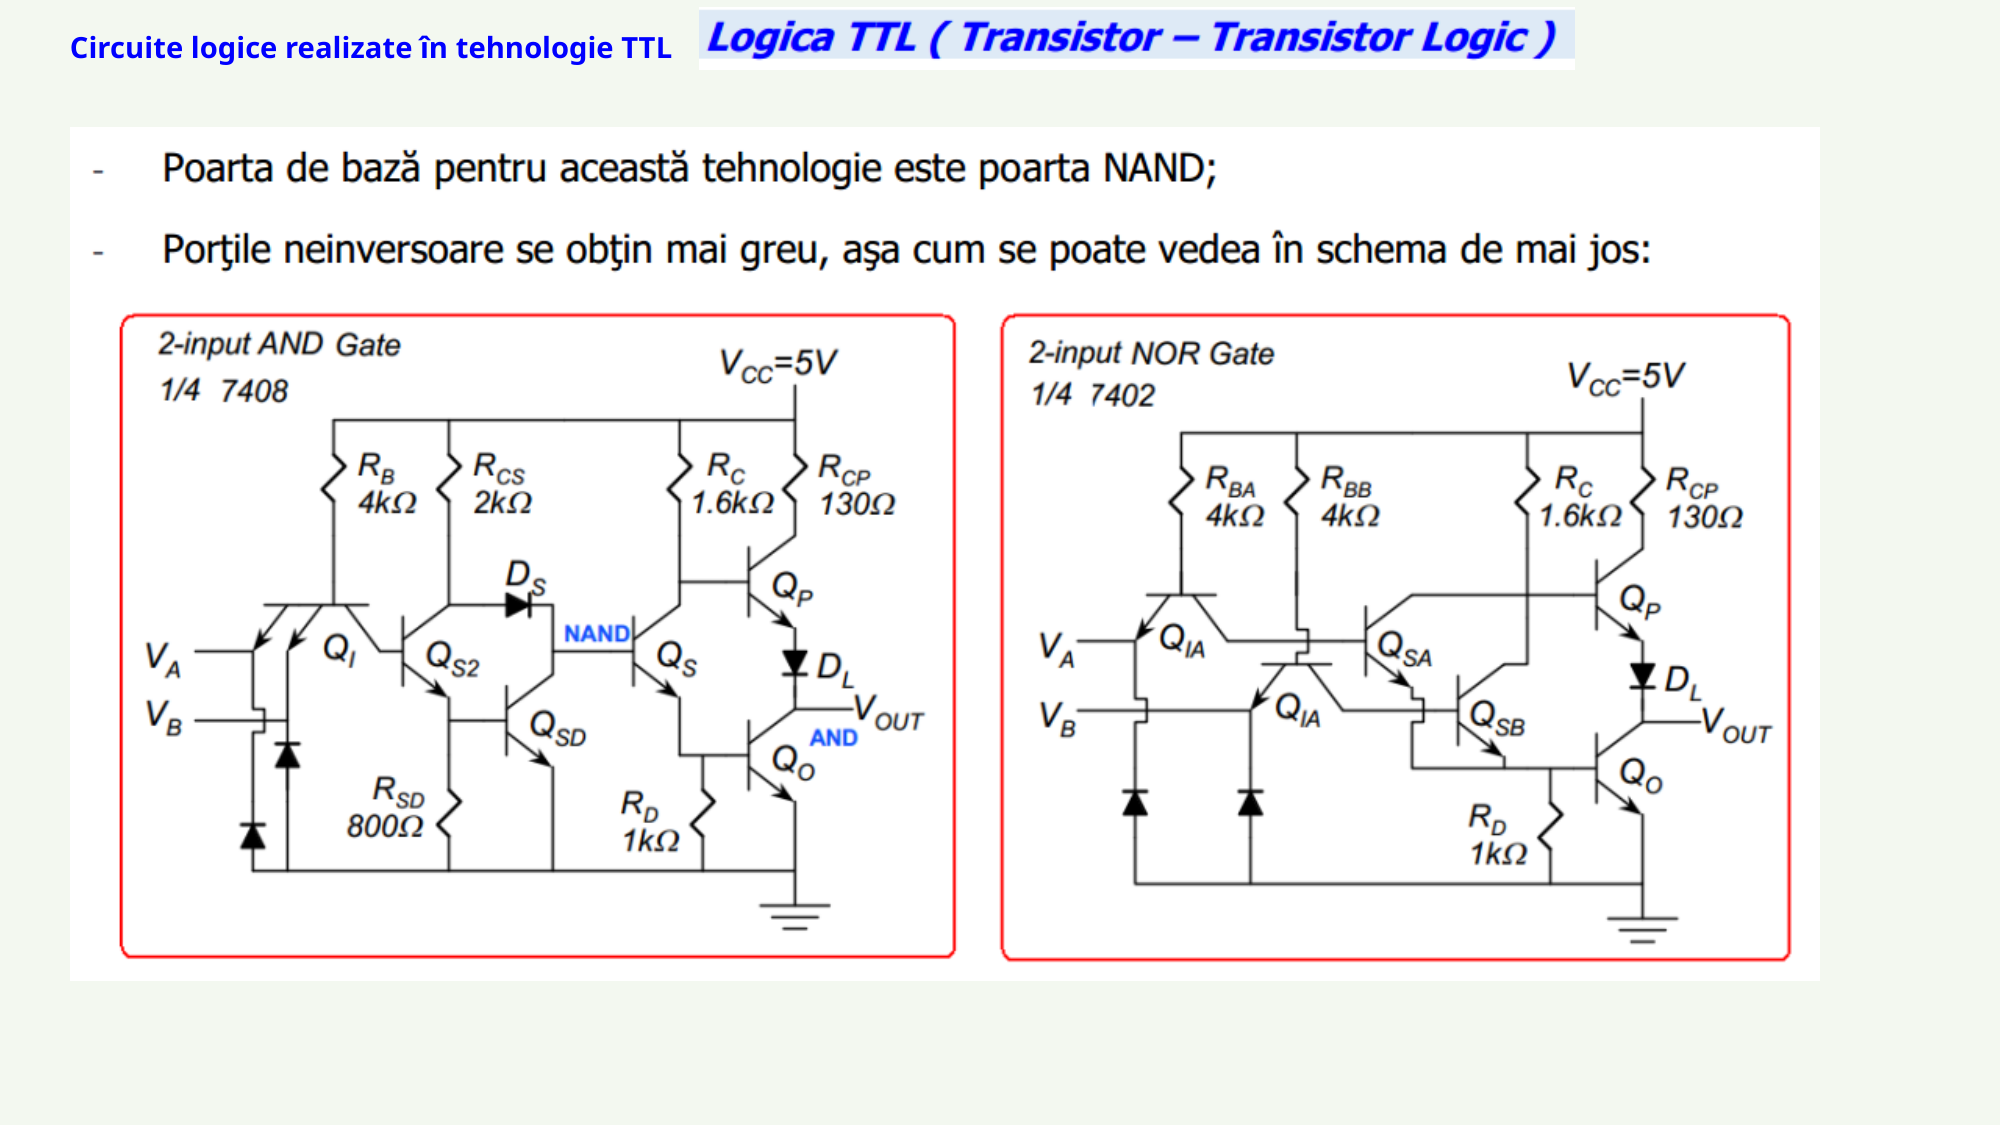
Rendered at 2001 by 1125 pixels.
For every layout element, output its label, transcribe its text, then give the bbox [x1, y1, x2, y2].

text_box Circuite logice realizate în tehnologie TTL [54, 22, 1660, 73]
picture [699, 7, 1575, 70]
picture [70, 127, 1820, 981]
